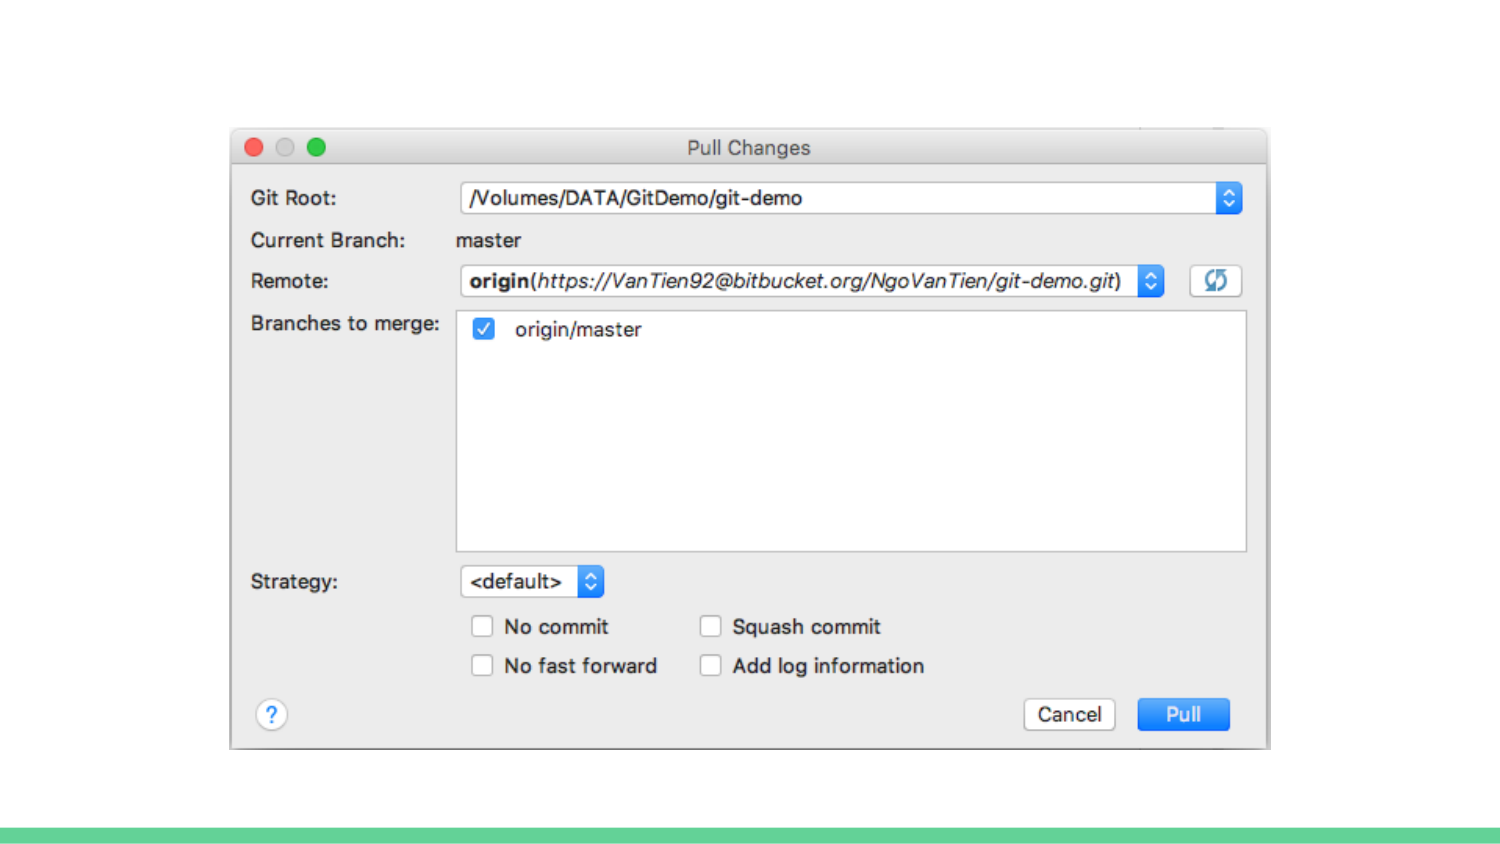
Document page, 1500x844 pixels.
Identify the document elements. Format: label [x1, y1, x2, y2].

picture [229, 127, 1271, 750]
